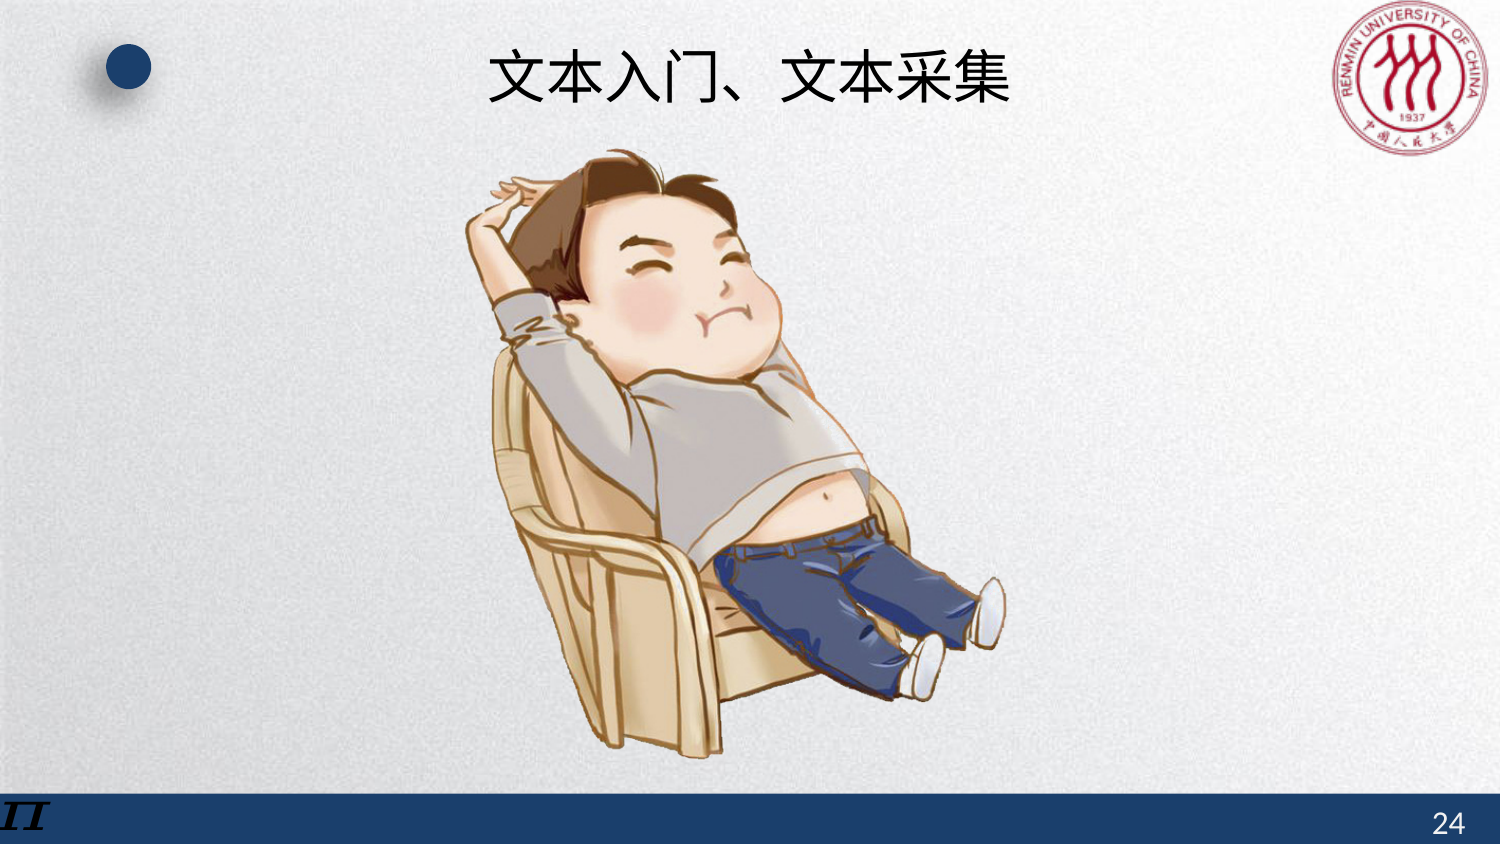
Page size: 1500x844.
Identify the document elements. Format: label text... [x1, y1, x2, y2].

picture [0, 0, 1500, 793]
title 文本入门、文本采集 [75, 33, 1425, 116]
